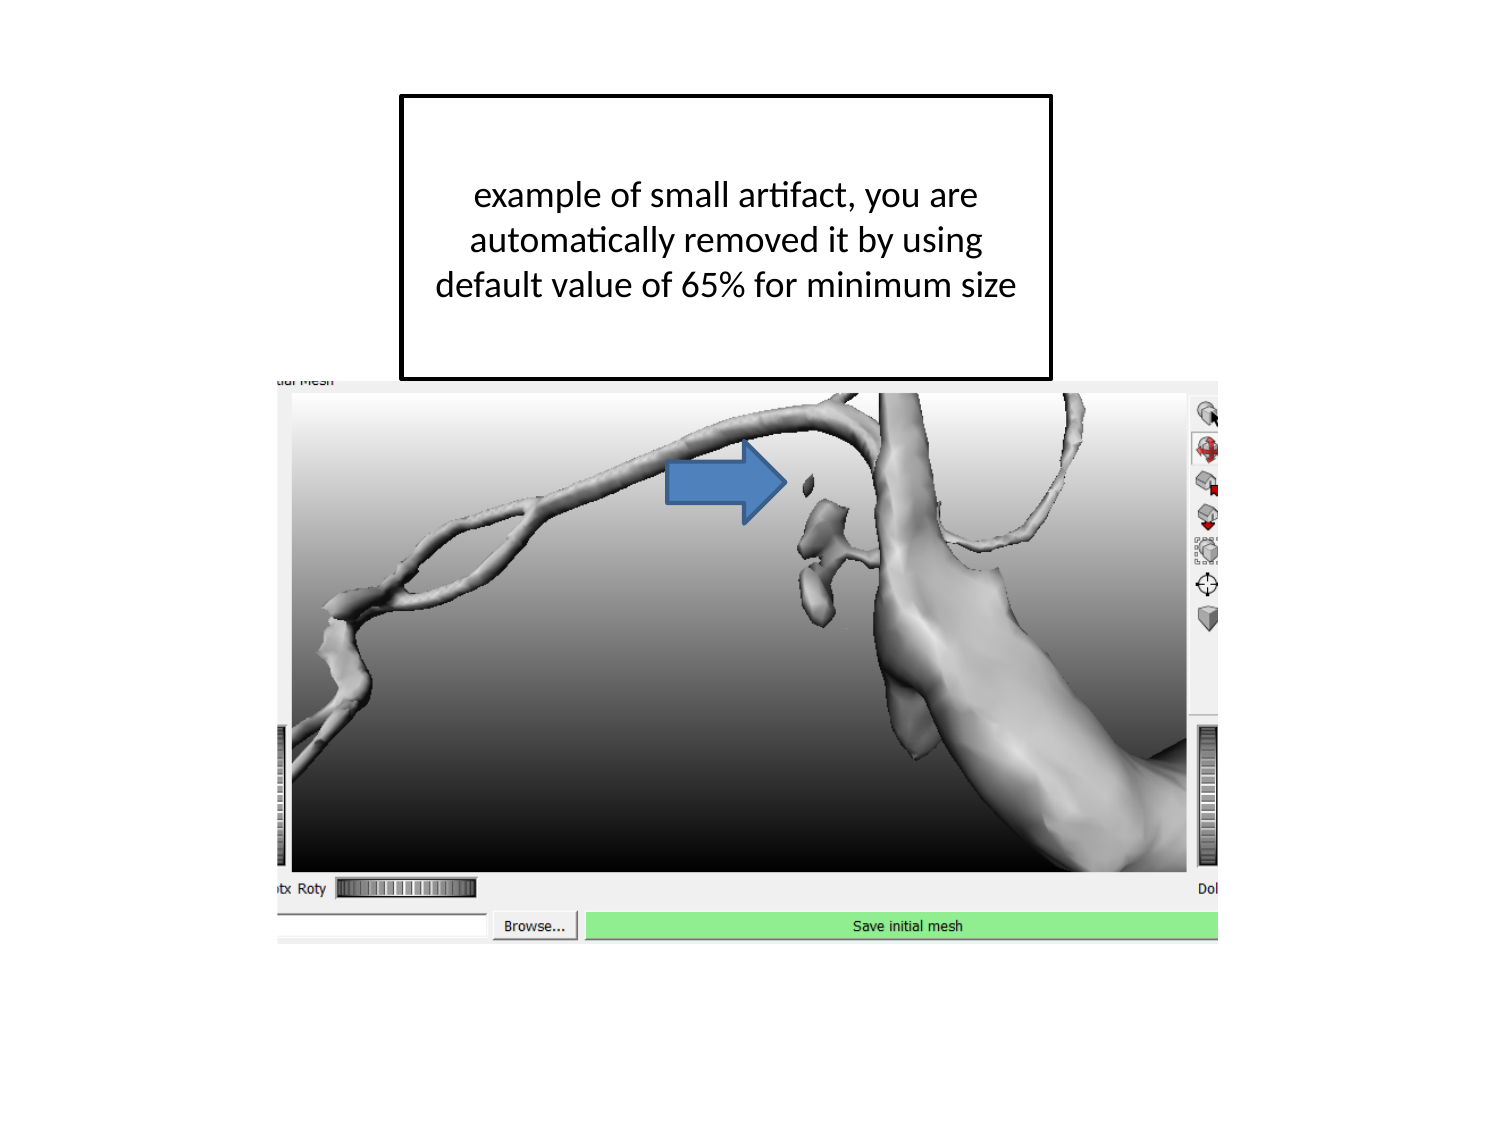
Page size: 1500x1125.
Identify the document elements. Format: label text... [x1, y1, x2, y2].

picture [277, 381, 1219, 945]
text_box example of small artifact, you are automatically removed it by using default value of 65% for minimum size [399, 94, 1053, 380]
